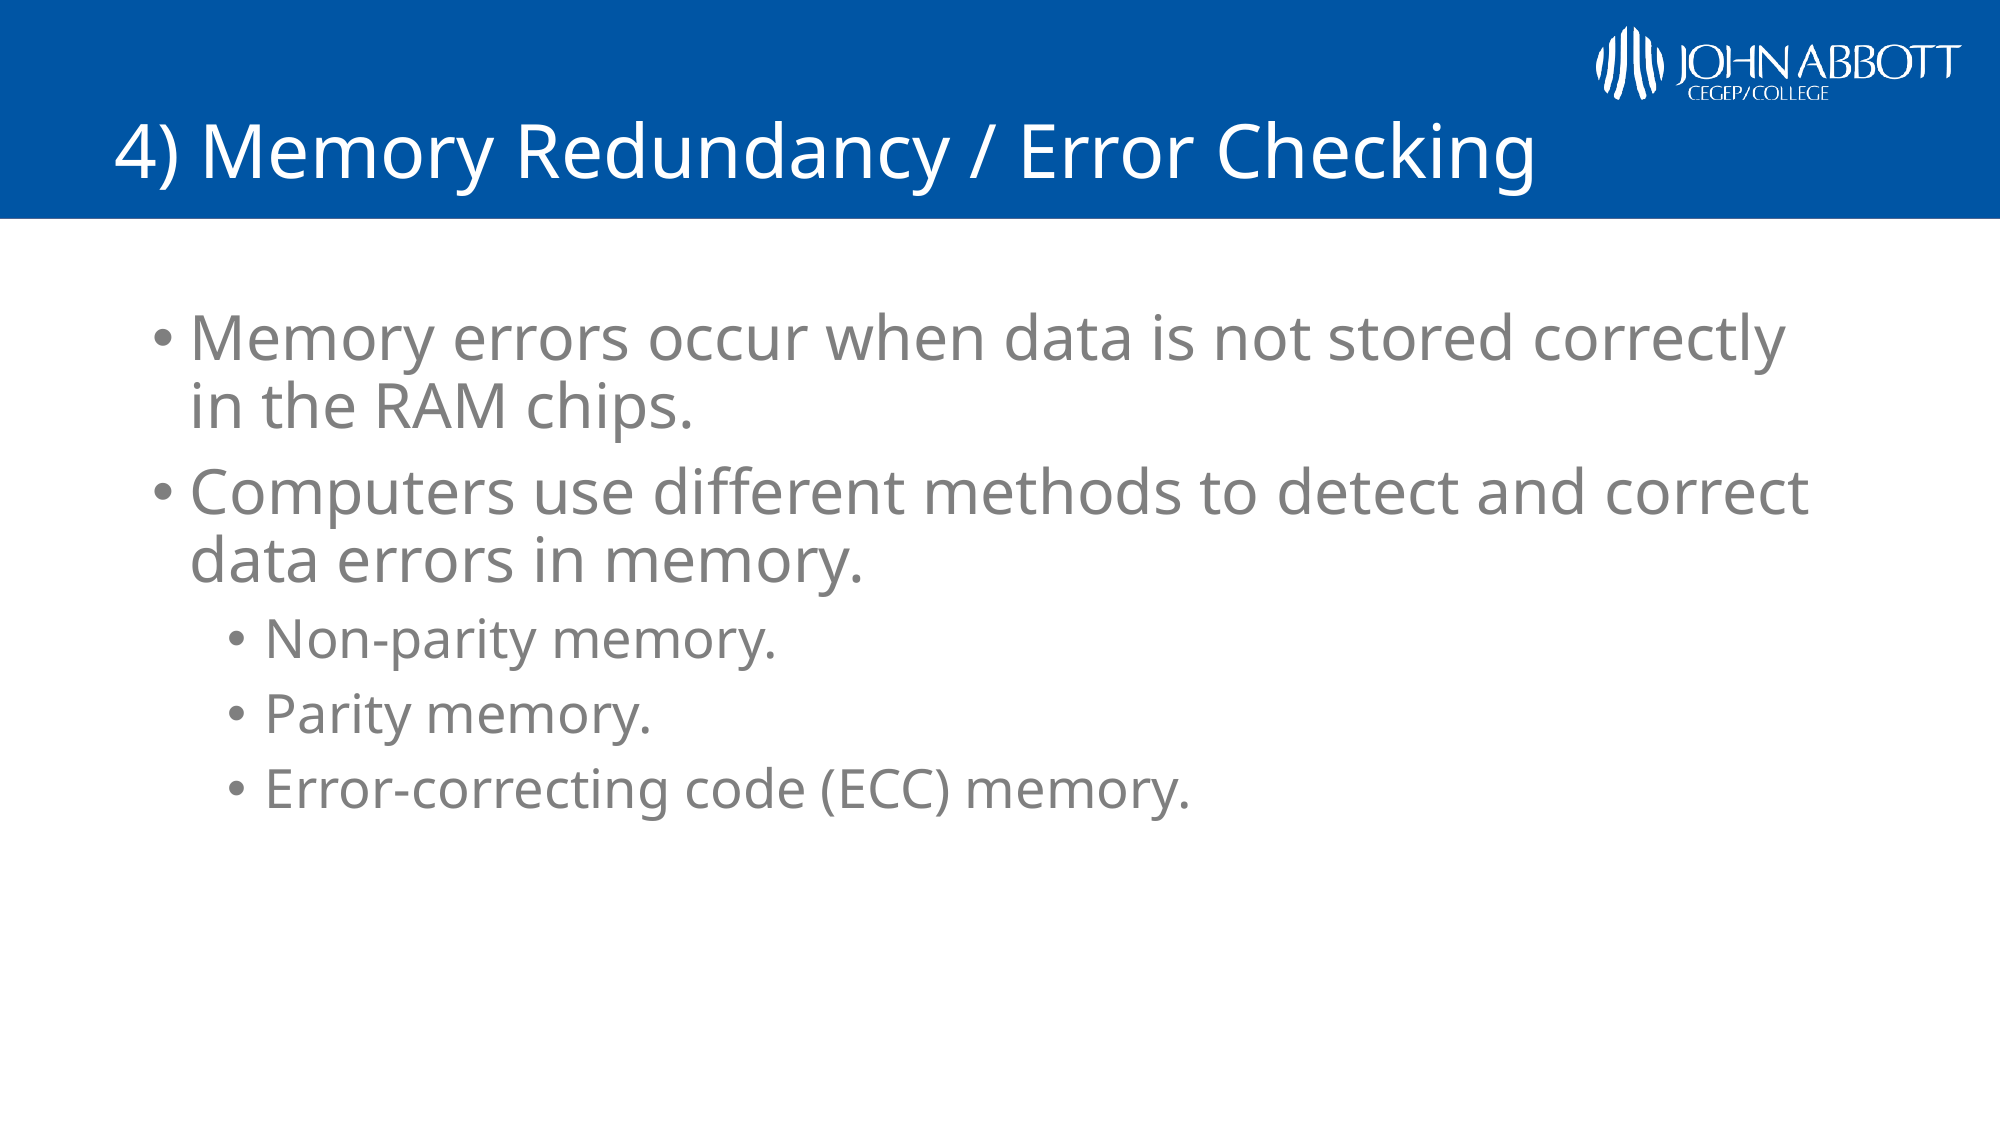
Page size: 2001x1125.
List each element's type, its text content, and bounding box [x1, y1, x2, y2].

title 4) Memory Redundancy / Error Checking [99, 0, 1863, 202]
list Memory errors occur when data is not stored correctly in the RAM chips. Computers use different methods to detect and correct data errors in memory. Non-parity memory. Parity memory. Error-correcting code (ECC) memory. [137, 299, 1863, 1014]
picture [1863, 26, 1962, 100]
